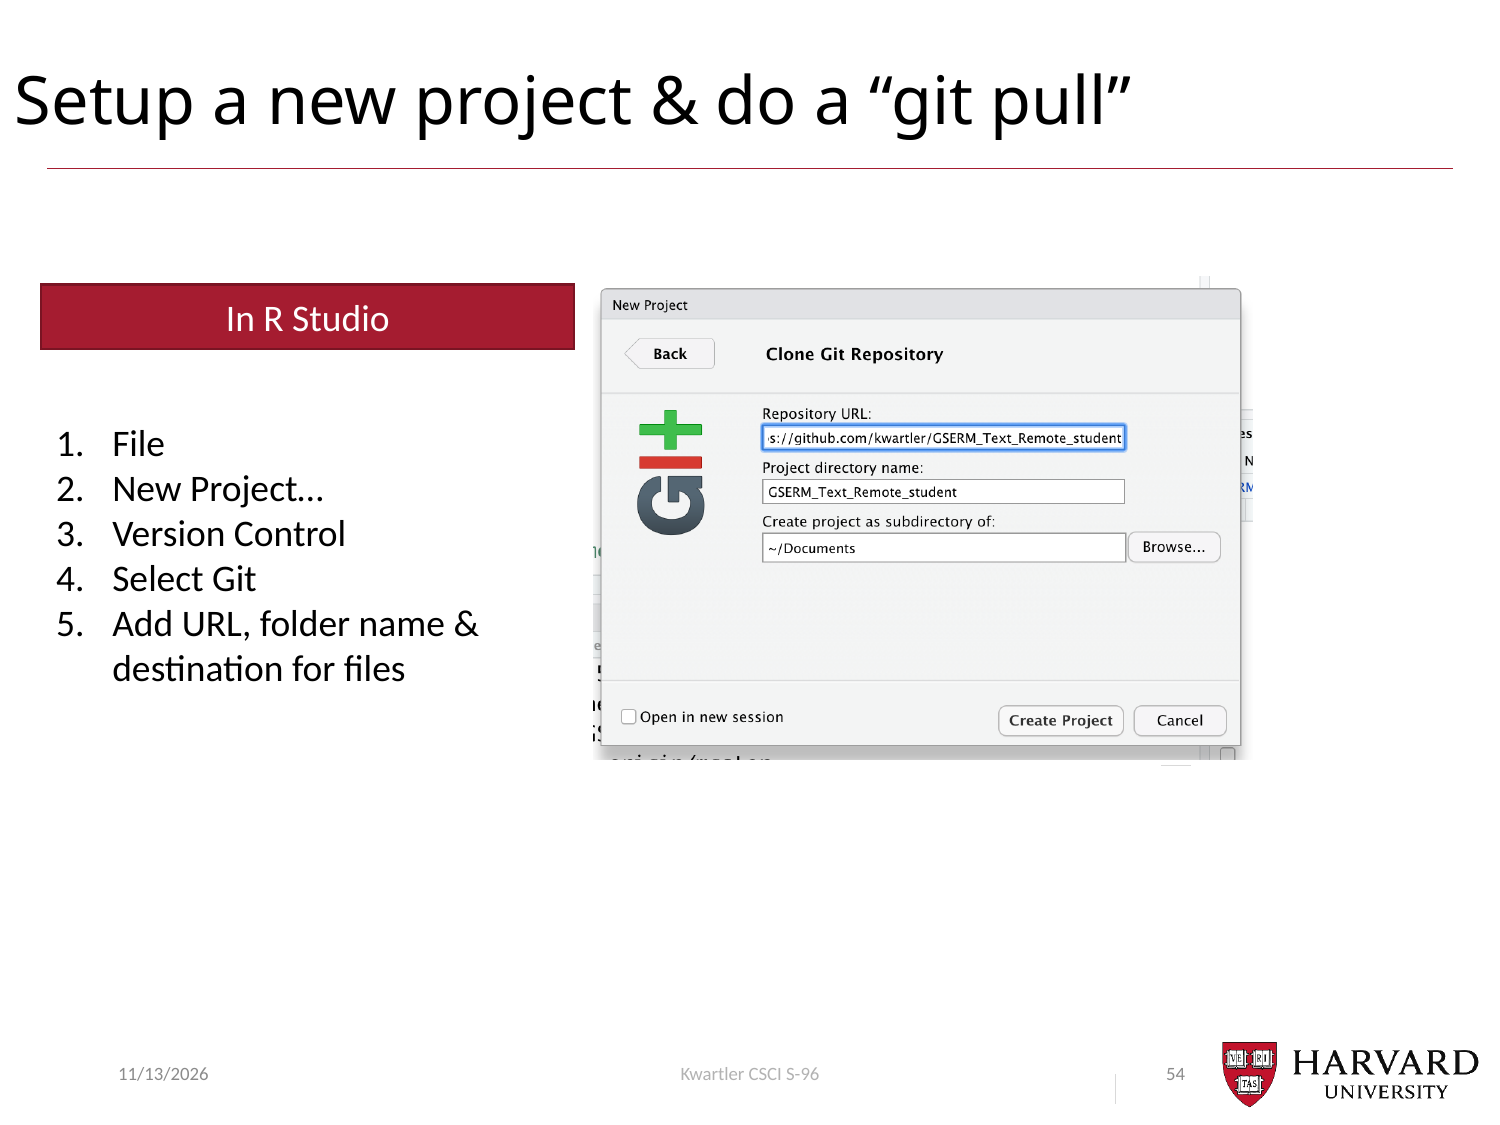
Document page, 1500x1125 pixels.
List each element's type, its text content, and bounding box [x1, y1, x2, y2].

footer Kwartler CSCI S-96 [496, 1042, 1004, 1103]
slide_number 54 [1059, 1042, 1200, 1103]
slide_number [103, 1042, 441, 1103]
text_box File New Project… Version Control Select Git Add URL, folder name & destination for files [41, 411, 587, 696]
picture [593, 276, 1253, 760]
text_box In R Studio [40, 283, 575, 350]
picture [1200, 1024, 1500, 1125]
title Setup a new project & do a “git pull” [0, 59, 1465, 157]
